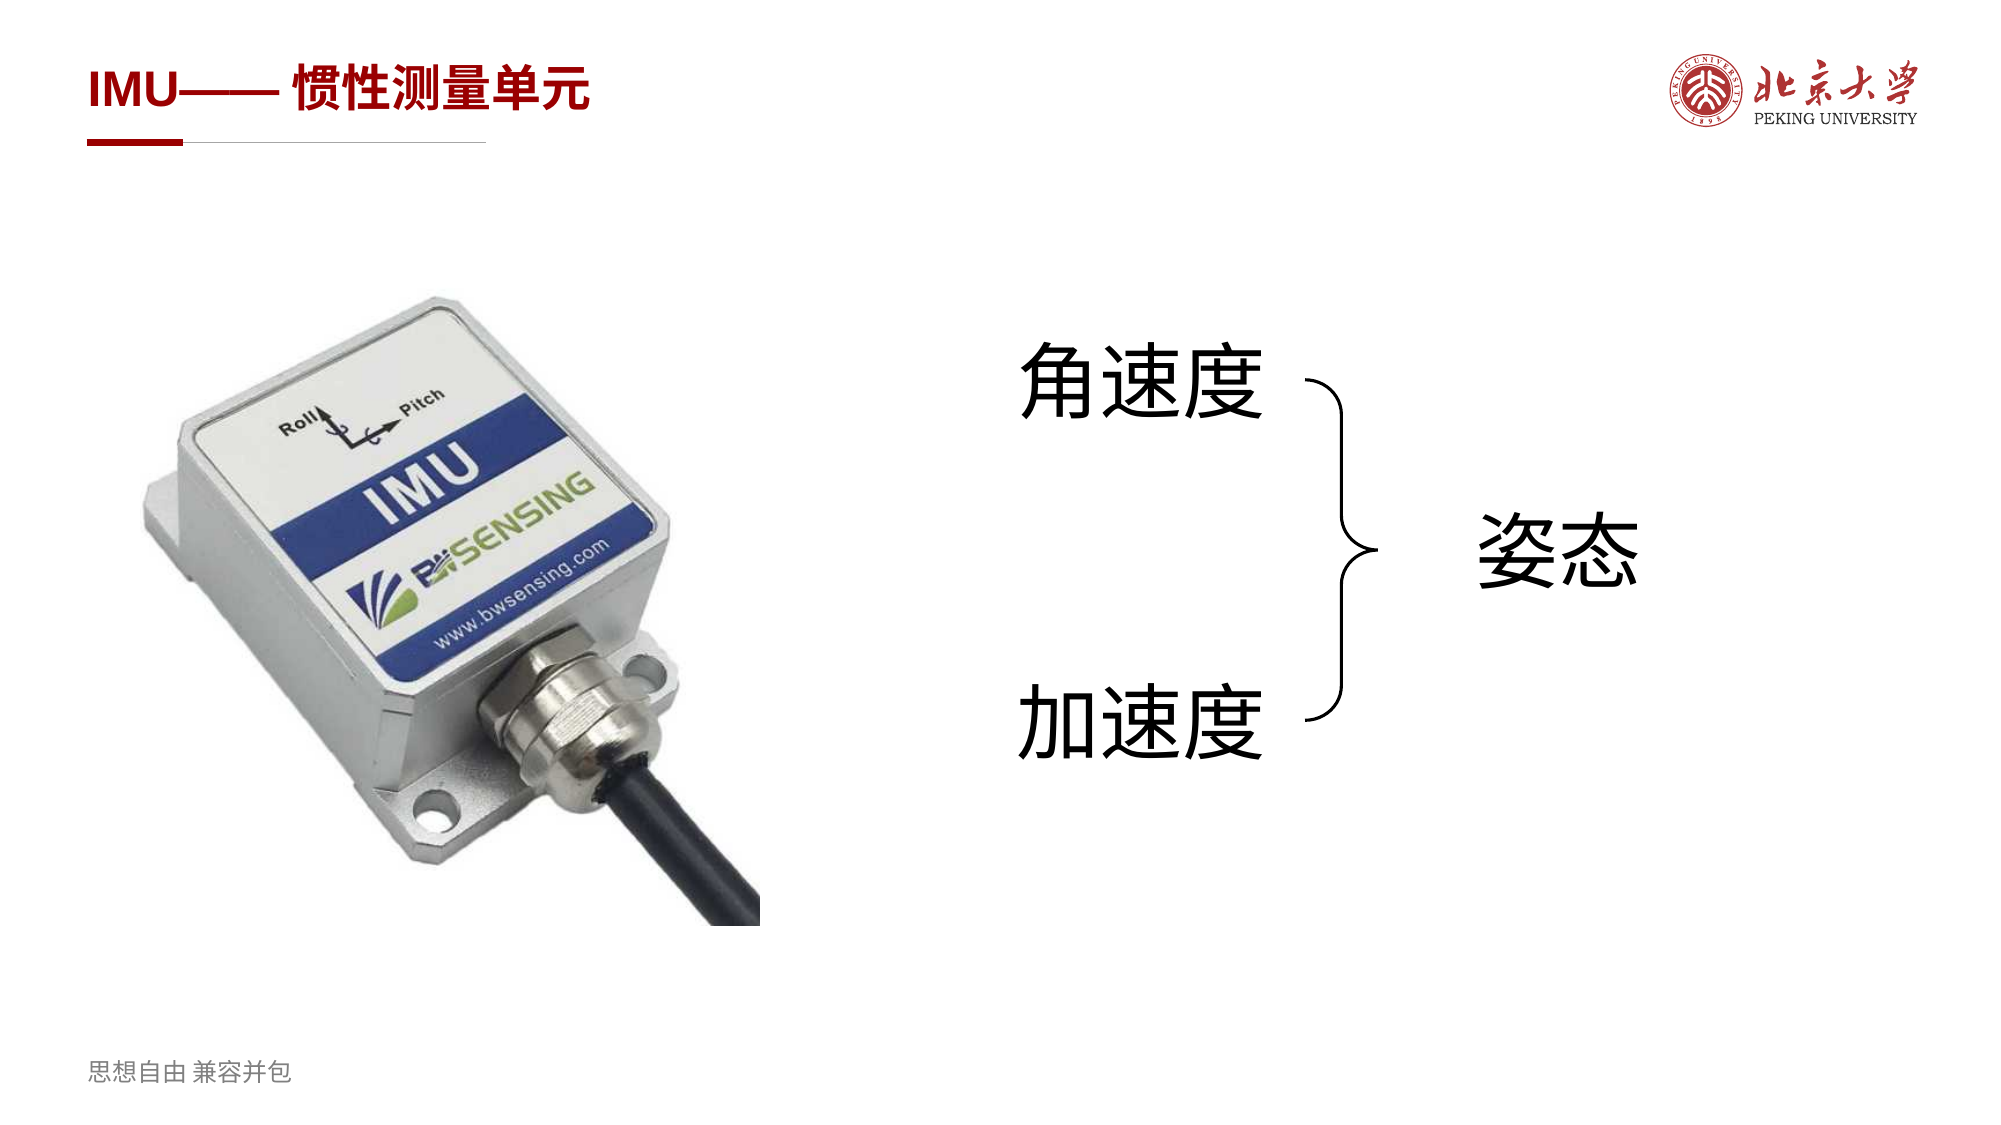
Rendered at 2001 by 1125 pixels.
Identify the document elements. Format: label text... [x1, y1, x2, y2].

text_box [1304, 378, 1378, 722]
text_box 姿态 [1460, 492, 1657, 607]
title IMU——惯性测量单元 [72, 39, 1559, 142]
text_box 加速度 [1001, 662, 1282, 778]
picture [140, 270, 760, 926]
text_box 角速度 [999, 321, 1283, 437]
